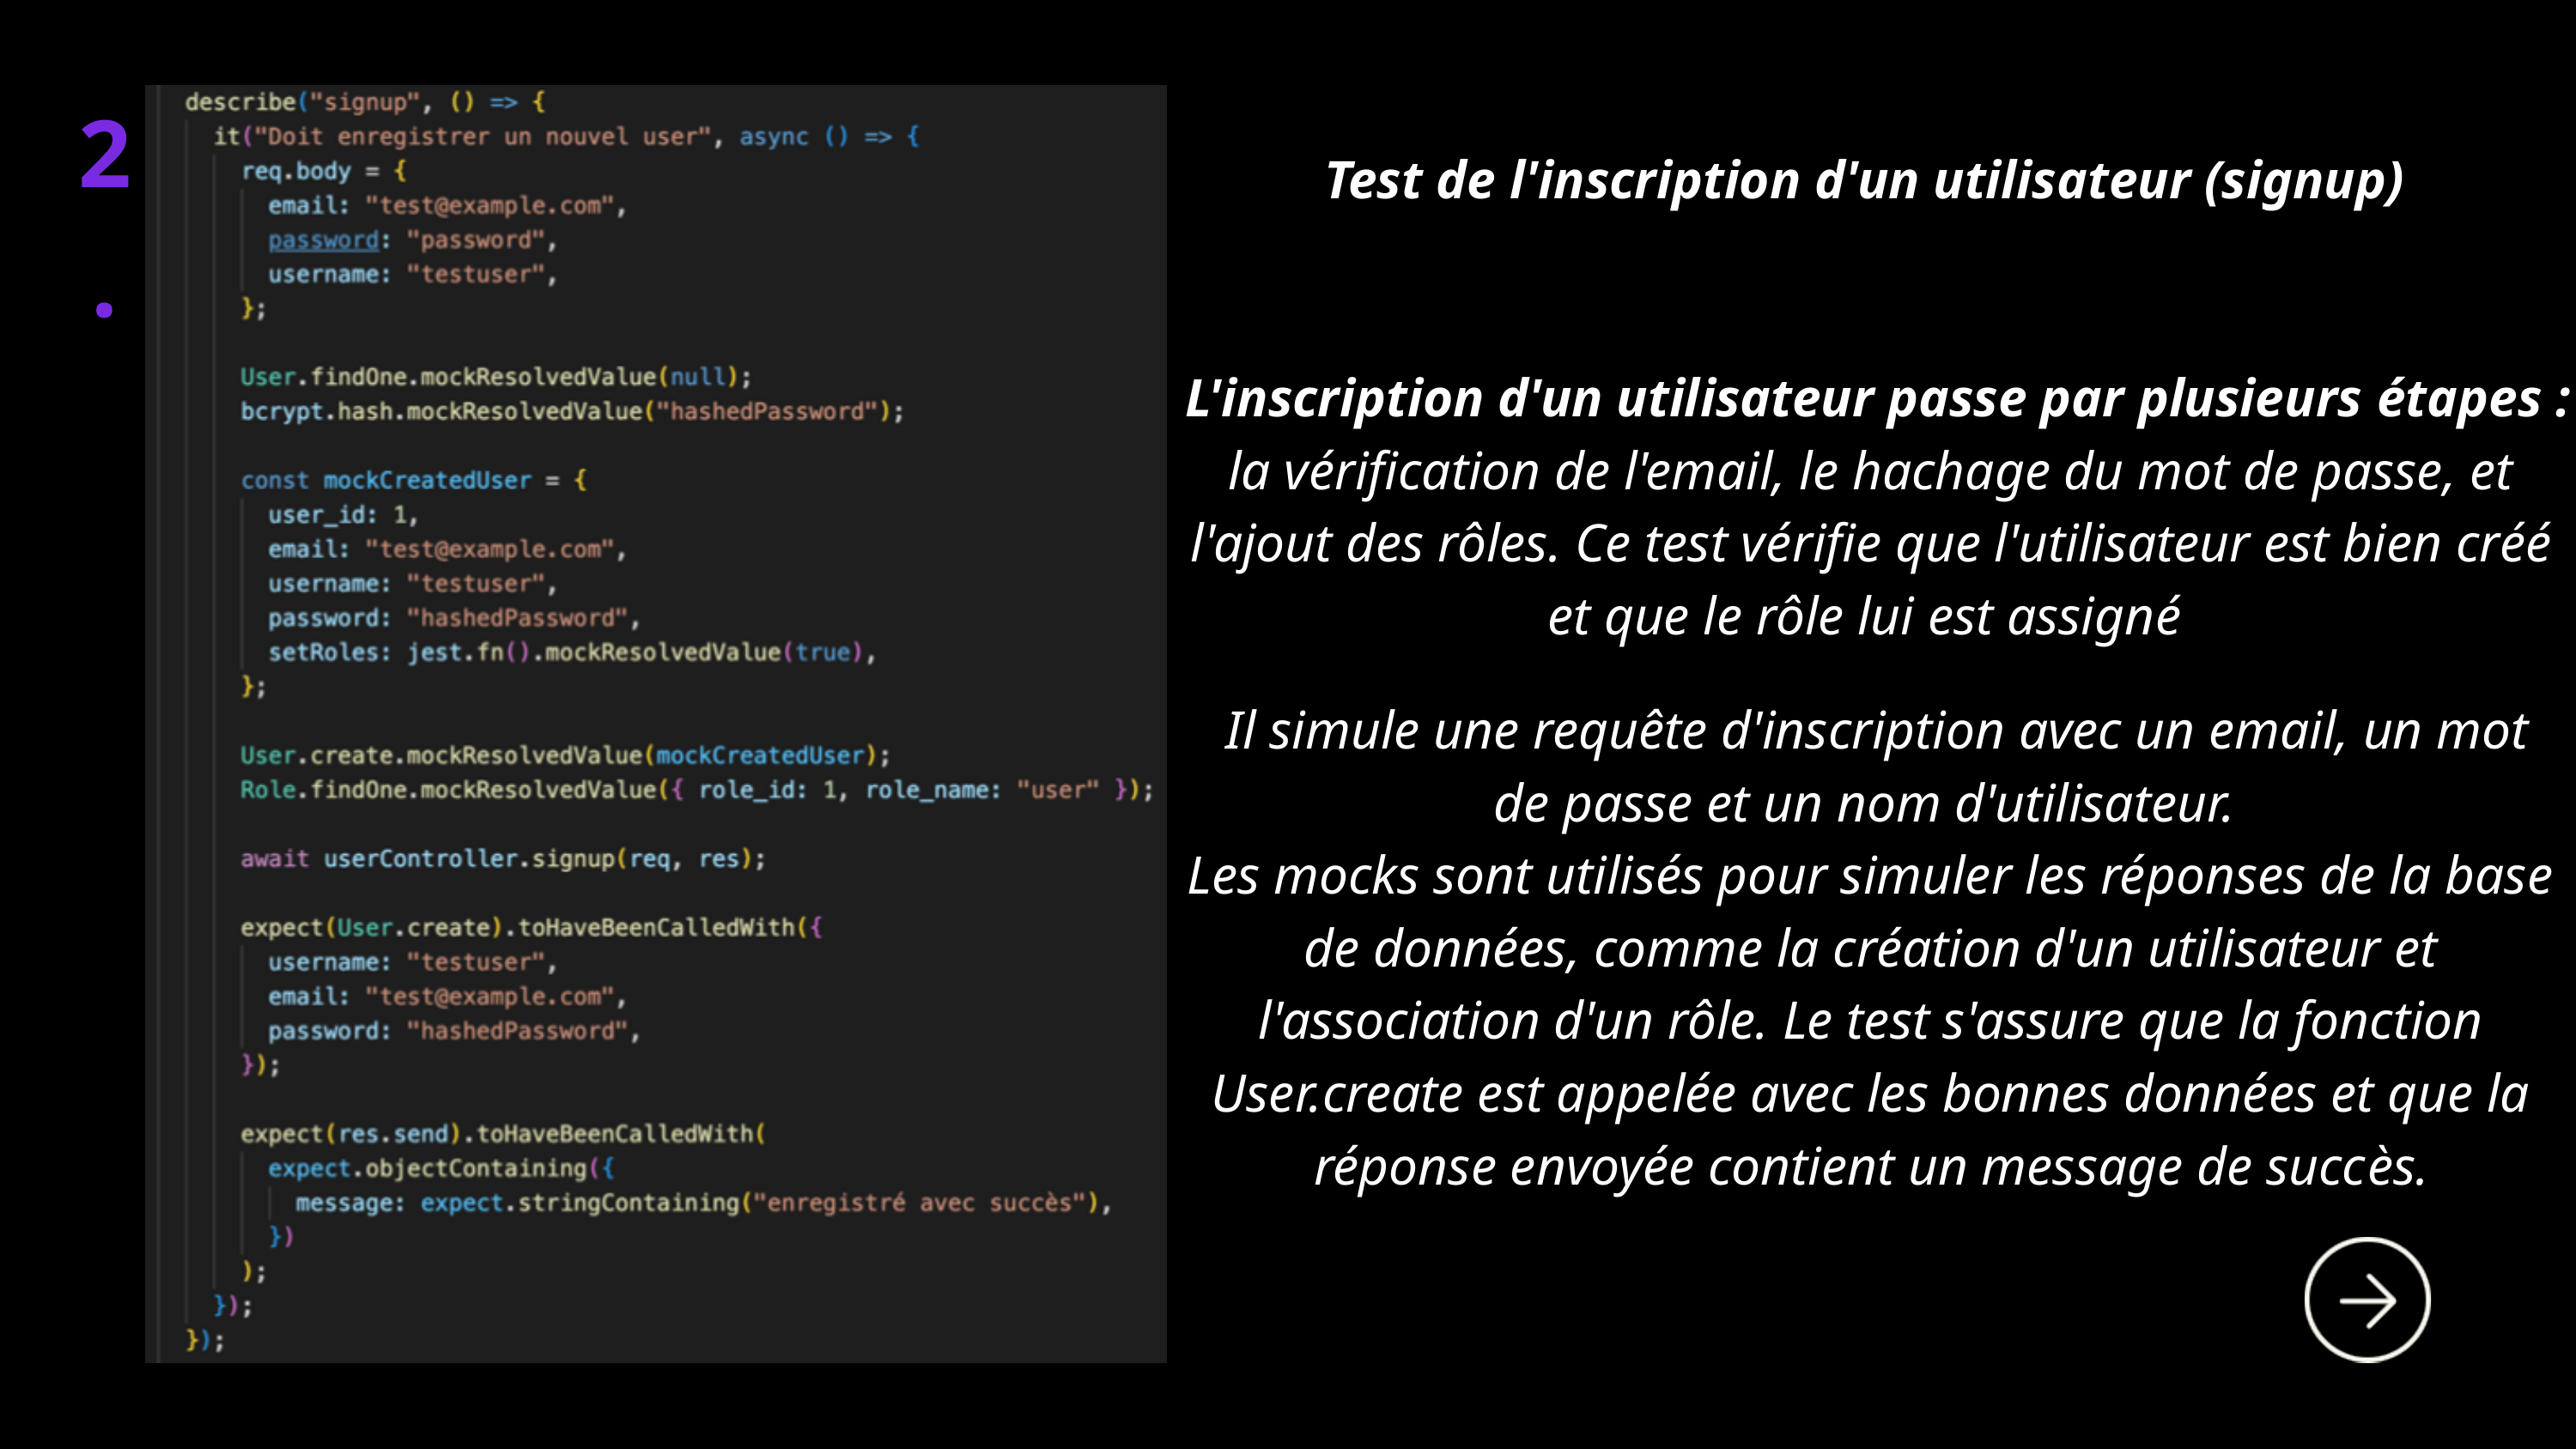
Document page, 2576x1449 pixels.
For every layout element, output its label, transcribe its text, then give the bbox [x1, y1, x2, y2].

text_box [144, 85, 1167, 1364]
text_box Il simule une requête d'inscription avec un email, un mot de passe et un nom d'utilisateur. Les mocks sont utilisés pour simuler les réponses de la base de données, comme la création d'un utilisateur et l'association d'un rôle. Le test s'assure que la fonction User.create est appelée avec les bonnes données et que la réponse envoyée contient un message de succès. [1179, 687, 2563, 1195]
text_box [2305, 1237, 2432, 1364]
text_box 2. [64, 76, 145, 336]
text_box Test de l'inscription d'un utilisateur (signup) L'inscription d'un utilisateur passe par plusieurs étapes : la vérification de l'email, le hachage du mot de passe, et l'ajout des rôles. Ce test vérifie que l'utilisateur est bien créé et que le rôle lui est assigné [1166, 136, 2576, 646]
